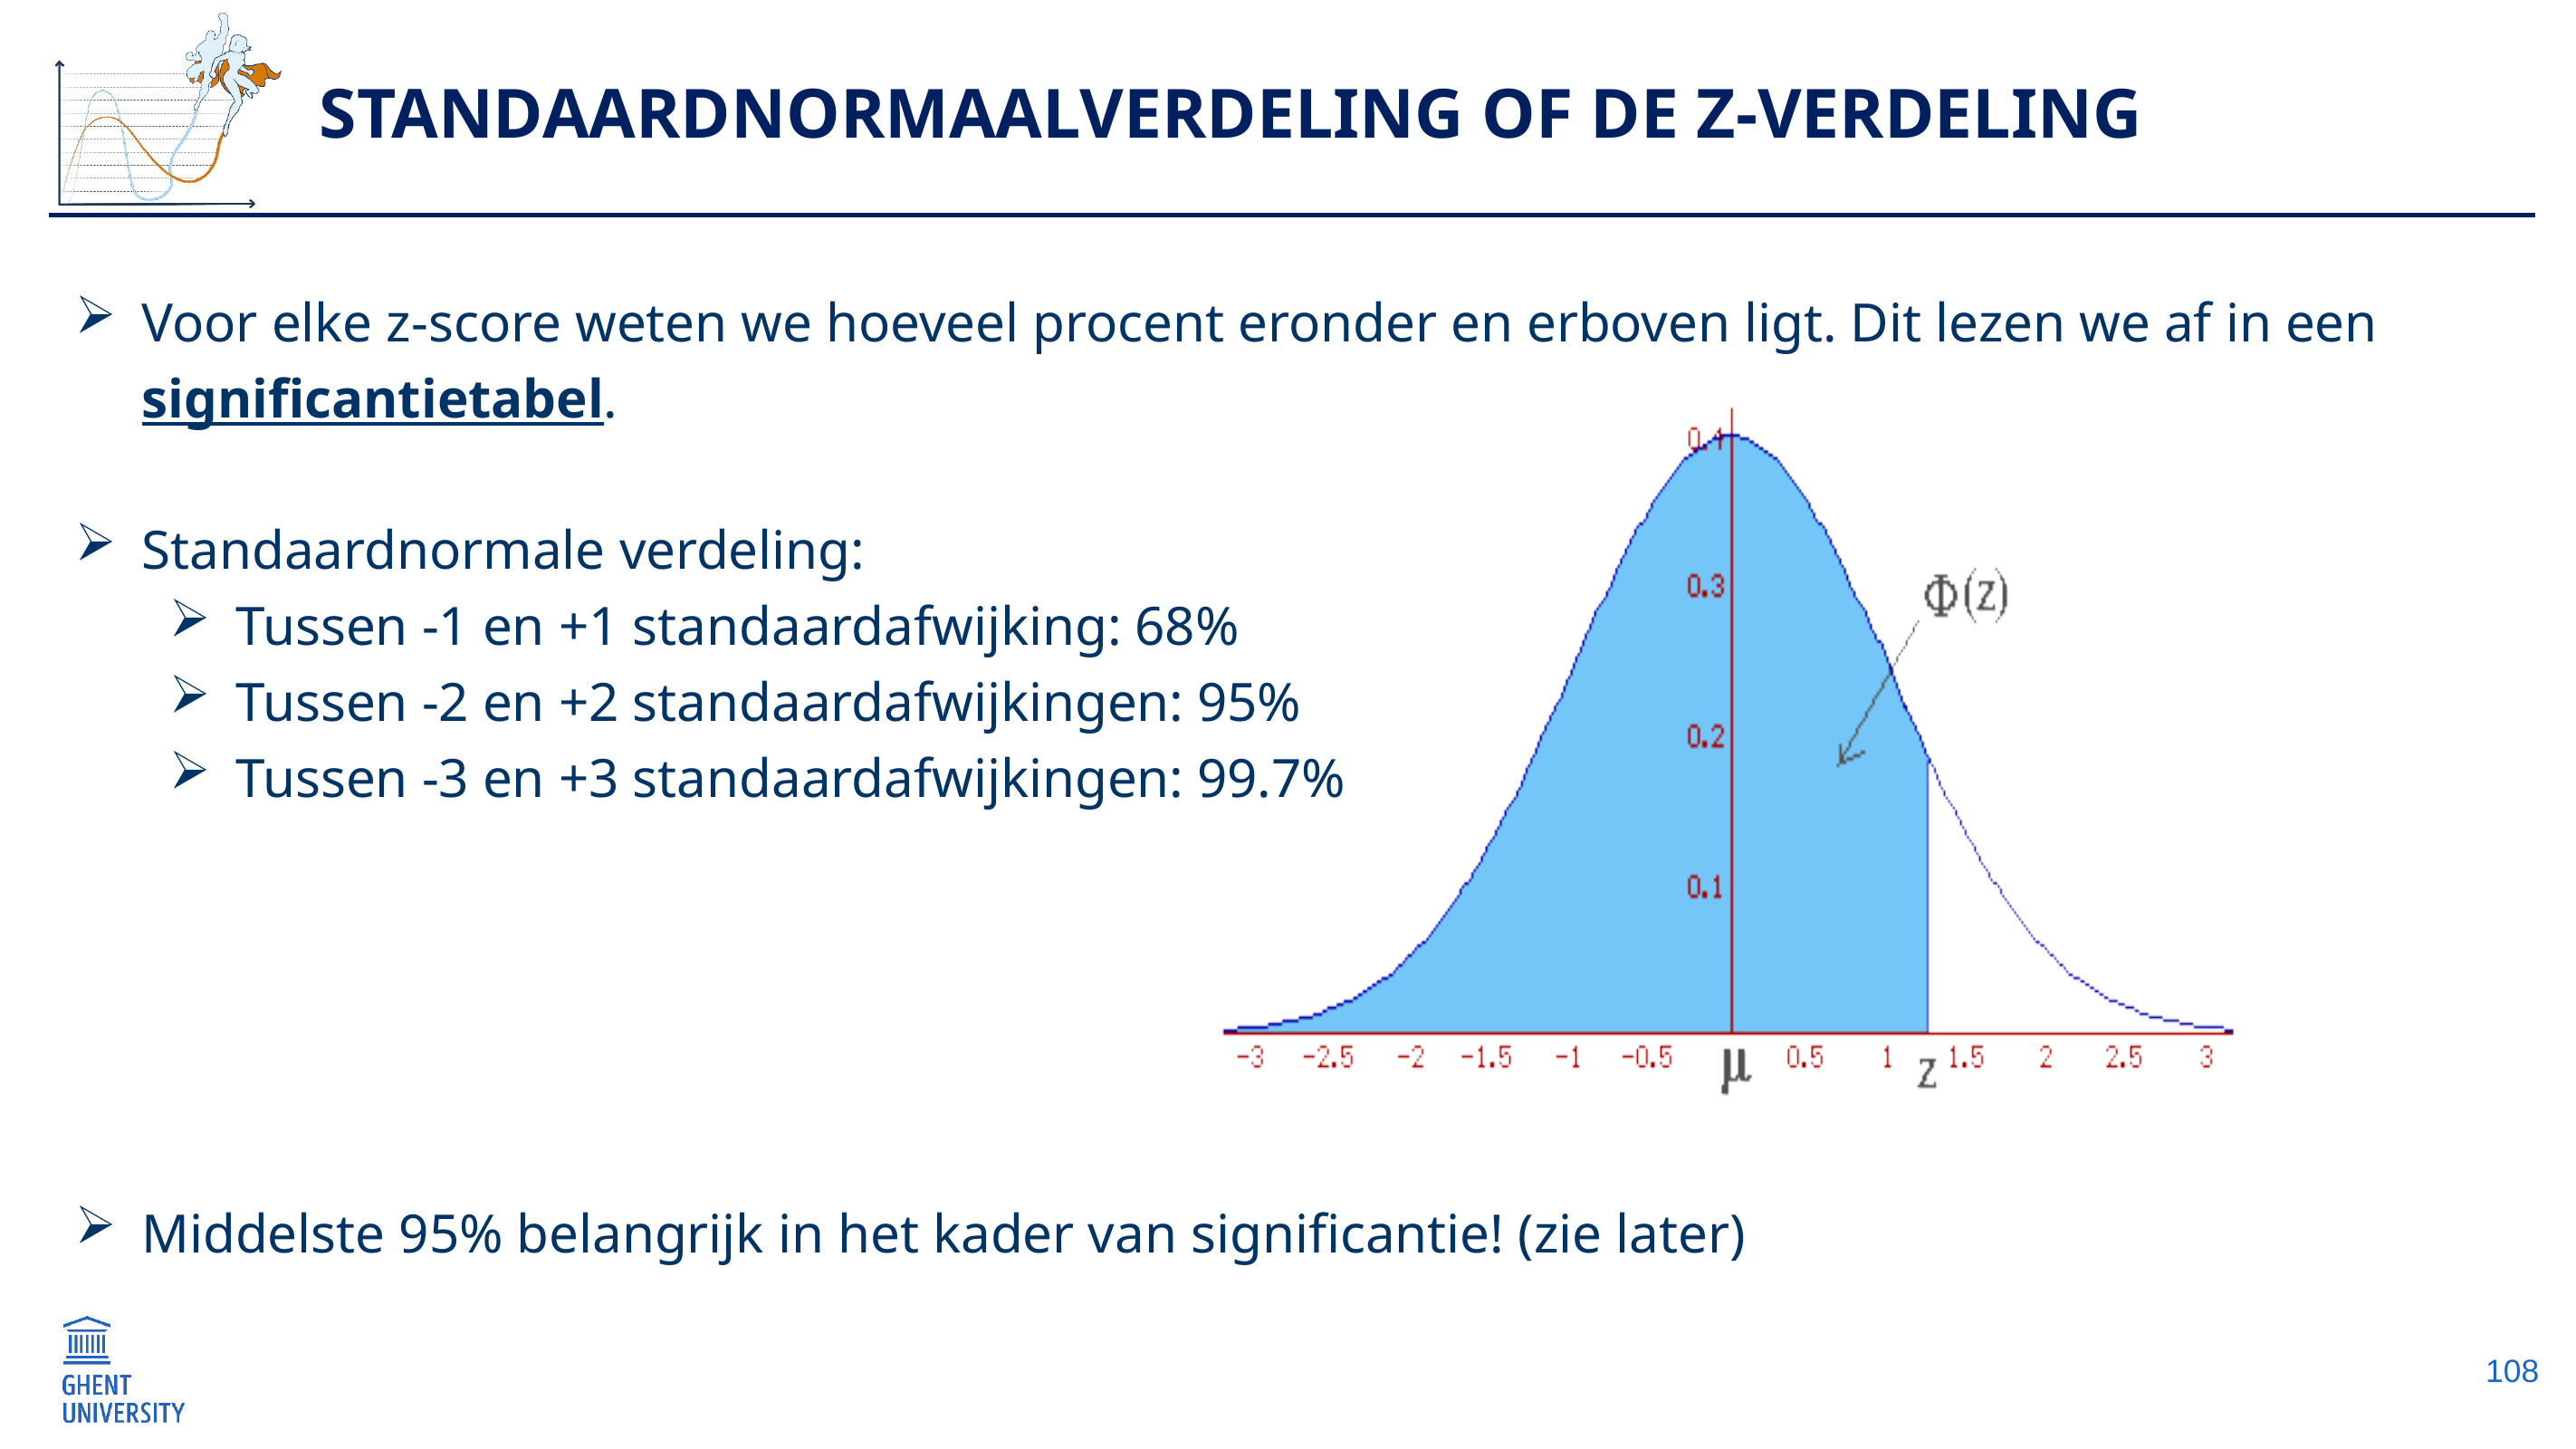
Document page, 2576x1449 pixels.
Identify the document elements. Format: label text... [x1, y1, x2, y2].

title Standaardnormaalverdeling of de z-verdeling [305, 18, 2527, 159]
list Voor elke z-score weten we hoeveel procent eronder en erboven ligt. Dit lezen we af in een significantietabel. Standaardnormale verdeling: Tussen -1 en +1 standaardafwijking: 68% Tussen -2 en +2 standaardafwijkingen: 95% Tussen -3 en +3 standaardafwijkingen: 99.7% Middelste 95% belangrijk in het kader van significantie! (zie later) [48, 269, 2553, 1290]
picture [62, 1290, 411, 1449]
slide_number 108 [2423, 1330, 2553, 1408]
picture [5, 0, 306, 318]
picture [1191, 392, 2317, 1108]
